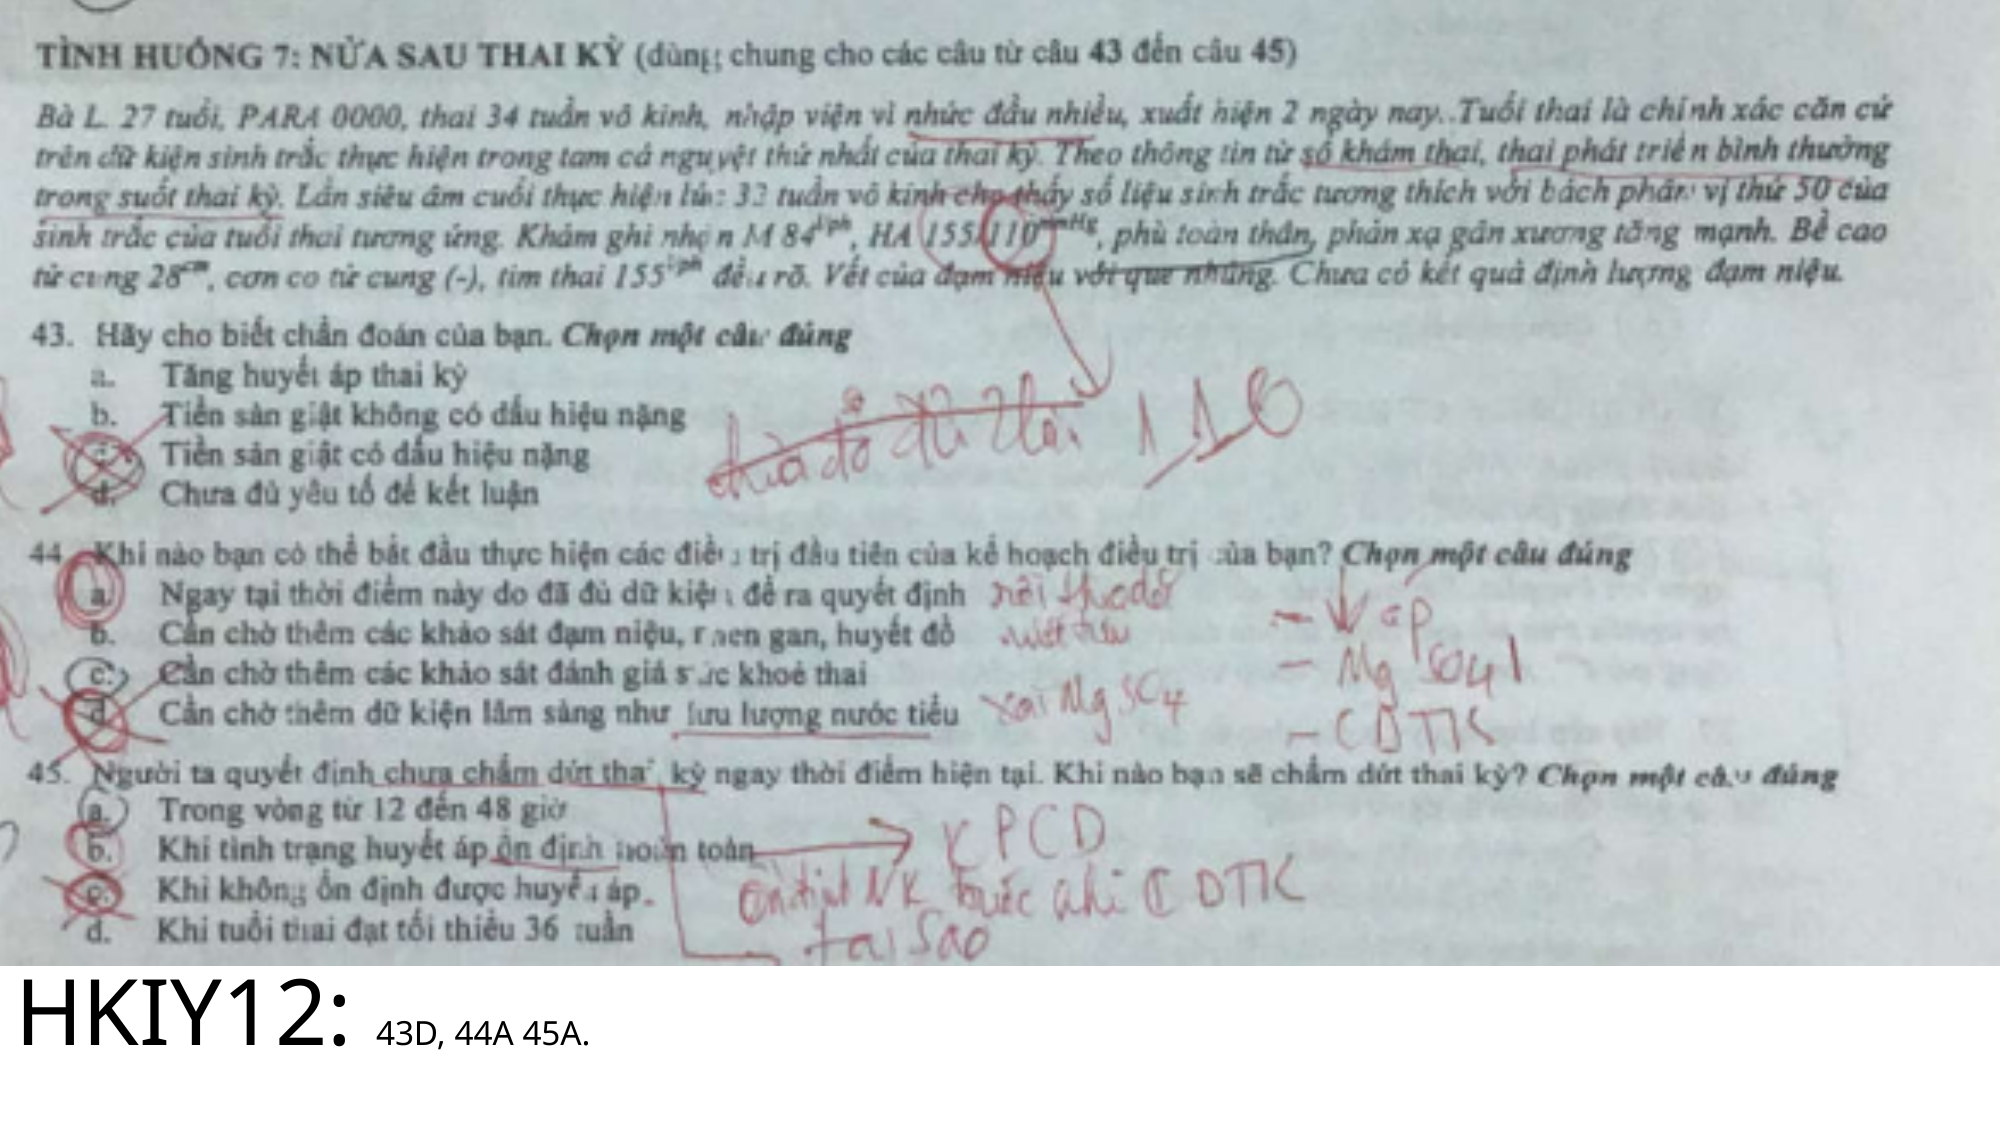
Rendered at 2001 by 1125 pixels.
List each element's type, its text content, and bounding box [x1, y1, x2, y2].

title HKIY12: 43D, 44A 45A. [0, 966, 1725, 1125]
picture [0, 0, 2000, 966]
